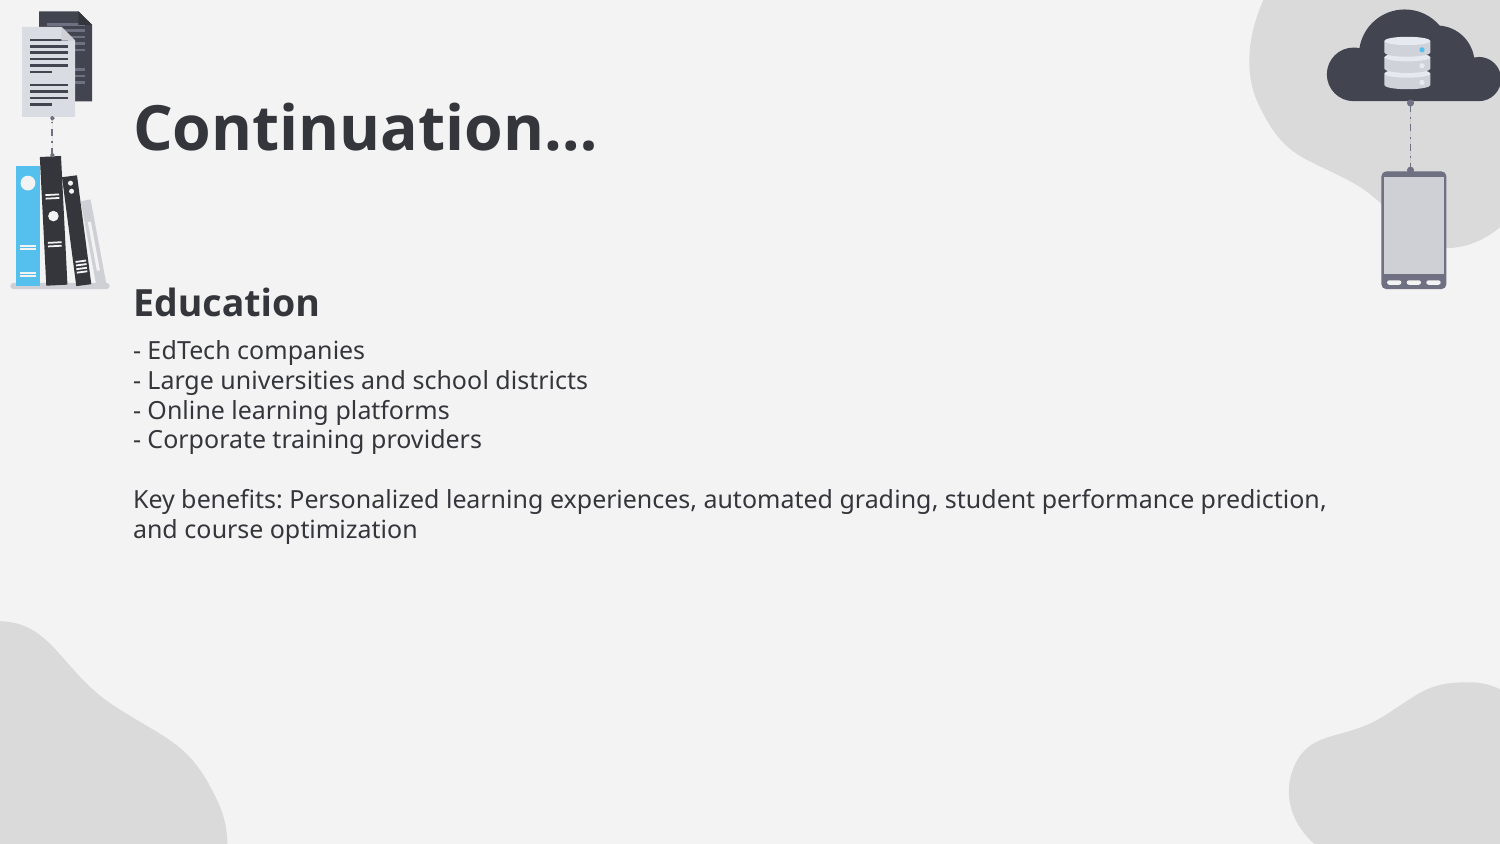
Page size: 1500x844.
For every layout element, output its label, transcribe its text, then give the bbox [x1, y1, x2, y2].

subtitle - EdTech companies - Large universities and school districts - Online learning platforms - Corporate training providers Key benefits: Personalized learning experiences, automated grading, student performance prediction, and course optimization [118, 319, 1382, 696]
subtitle Education [118, 247, 529, 319]
title Continuation… [118, 72, 1382, 167]
